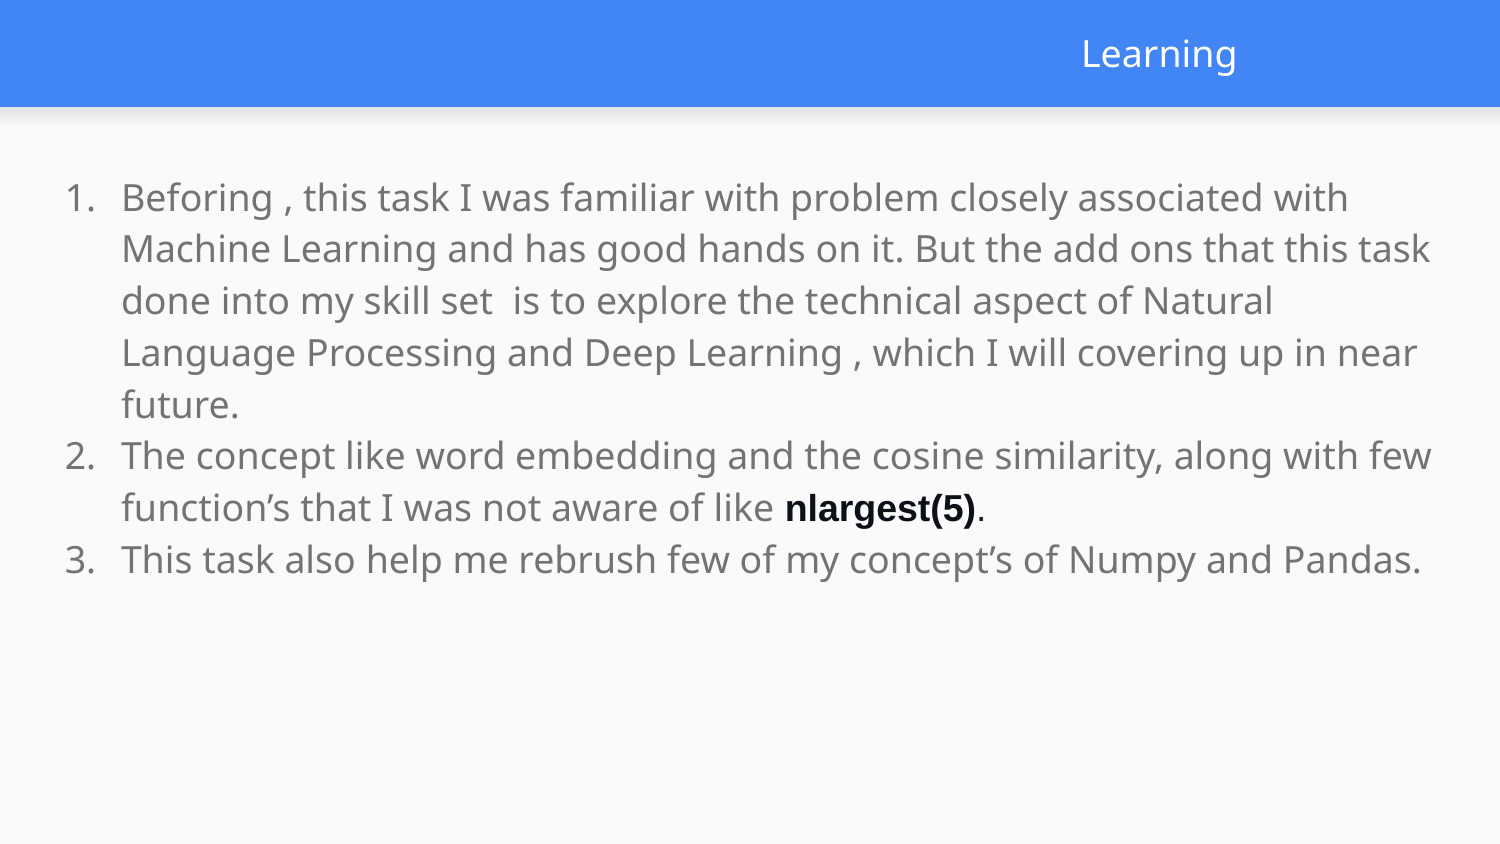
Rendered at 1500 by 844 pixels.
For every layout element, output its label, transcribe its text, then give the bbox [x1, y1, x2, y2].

title Learning [16, 2, 1464, 102]
list Beforing , this task I was familiar with problem closely associated with Machine Learning and has good hands on it. But the add ons that this task done into my skill set is to explore the technical aspect of Natural Language Processing and Deep Learning , which I will covering up in near future. The concept like word embedding and the cosine similarity, along with few function’s that I was not aware of like nlargest(5). This task also help me rebrush few of my concept’s of Numpy and Pandas. [31, 151, 1465, 799]
